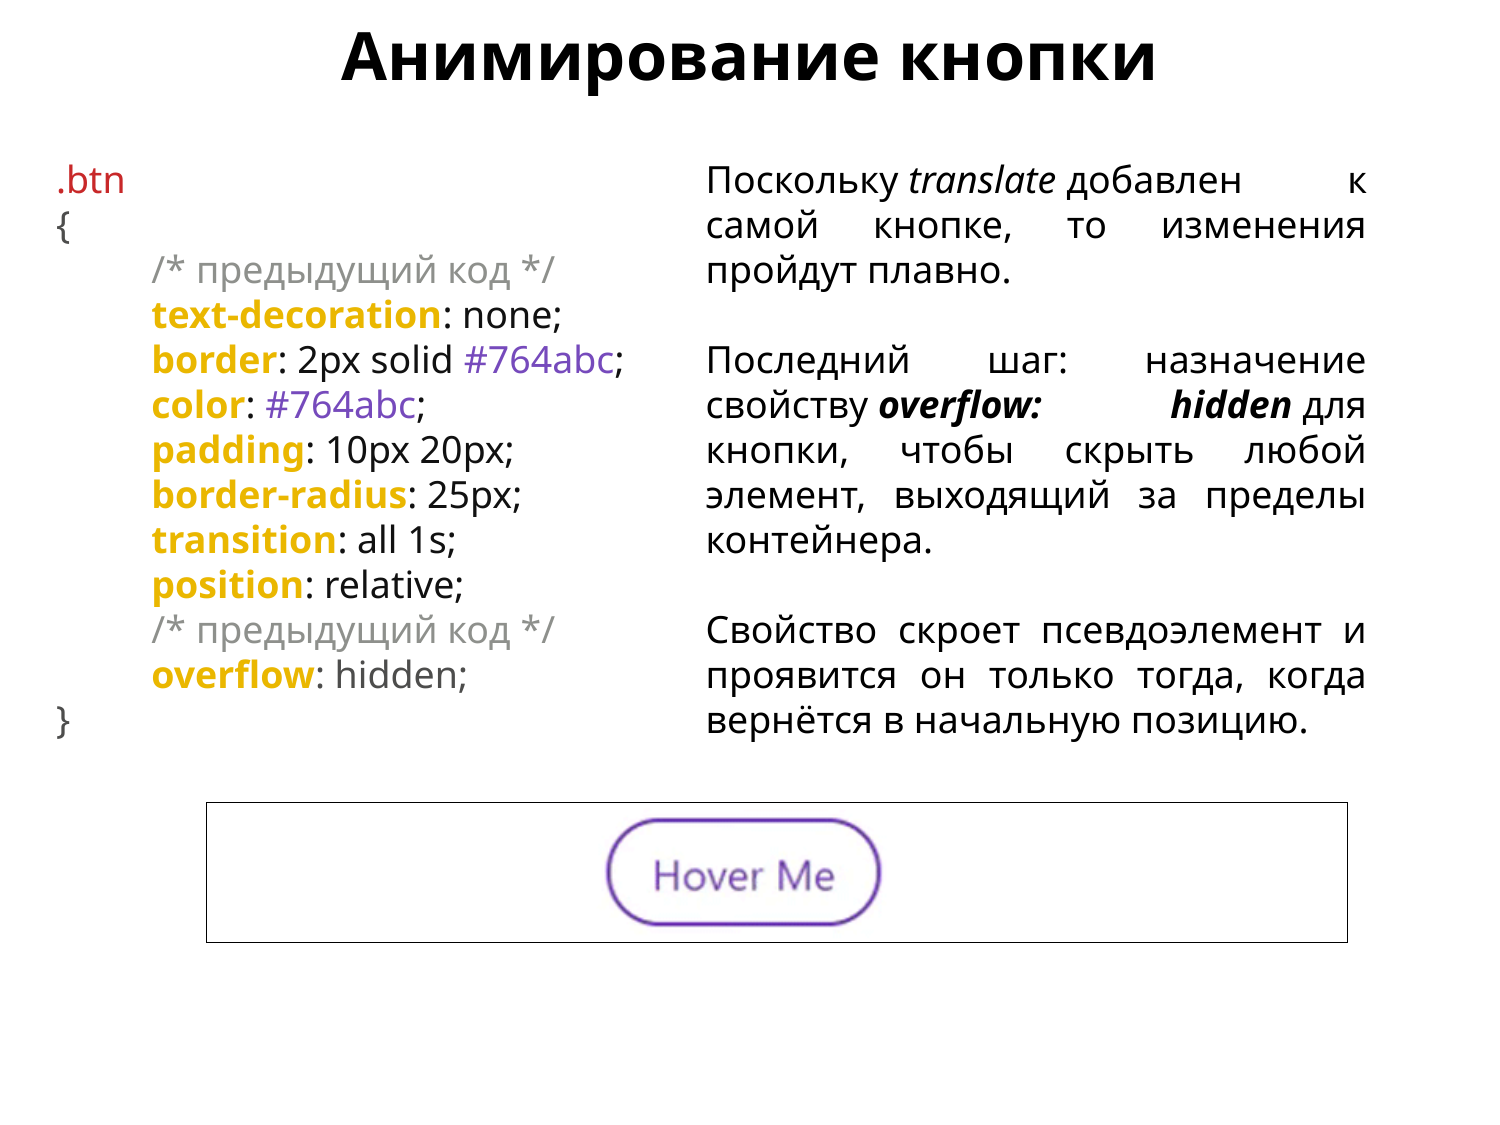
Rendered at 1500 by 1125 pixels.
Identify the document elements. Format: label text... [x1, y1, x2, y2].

text_box .btn { /* предыдущий код */ text-decoration: none; border: 2px solid #764abc; color: #764abc; padding: 10px 20px; border-radius: 25px; transition: all 1s; position: relative; /* предыдущий код */ overflow: hidden; } [41, 148, 680, 749]
picture [206, 801, 1348, 944]
text_box Анимирование кнопки [5, 5, 1495, 101]
text_box Поскольку translate добавлен к самой кнопке, то изменения пройдут плавно. Последний шаг: назначение свойству overflow: hidden для кнопки, чтобы скрыть любой элемент, выходящий за пределы контейнера. Свойство скроет псевдоэлемент и проявится он только тогда, когда вернётся в начальную позицию. [690, 148, 1382, 749]
